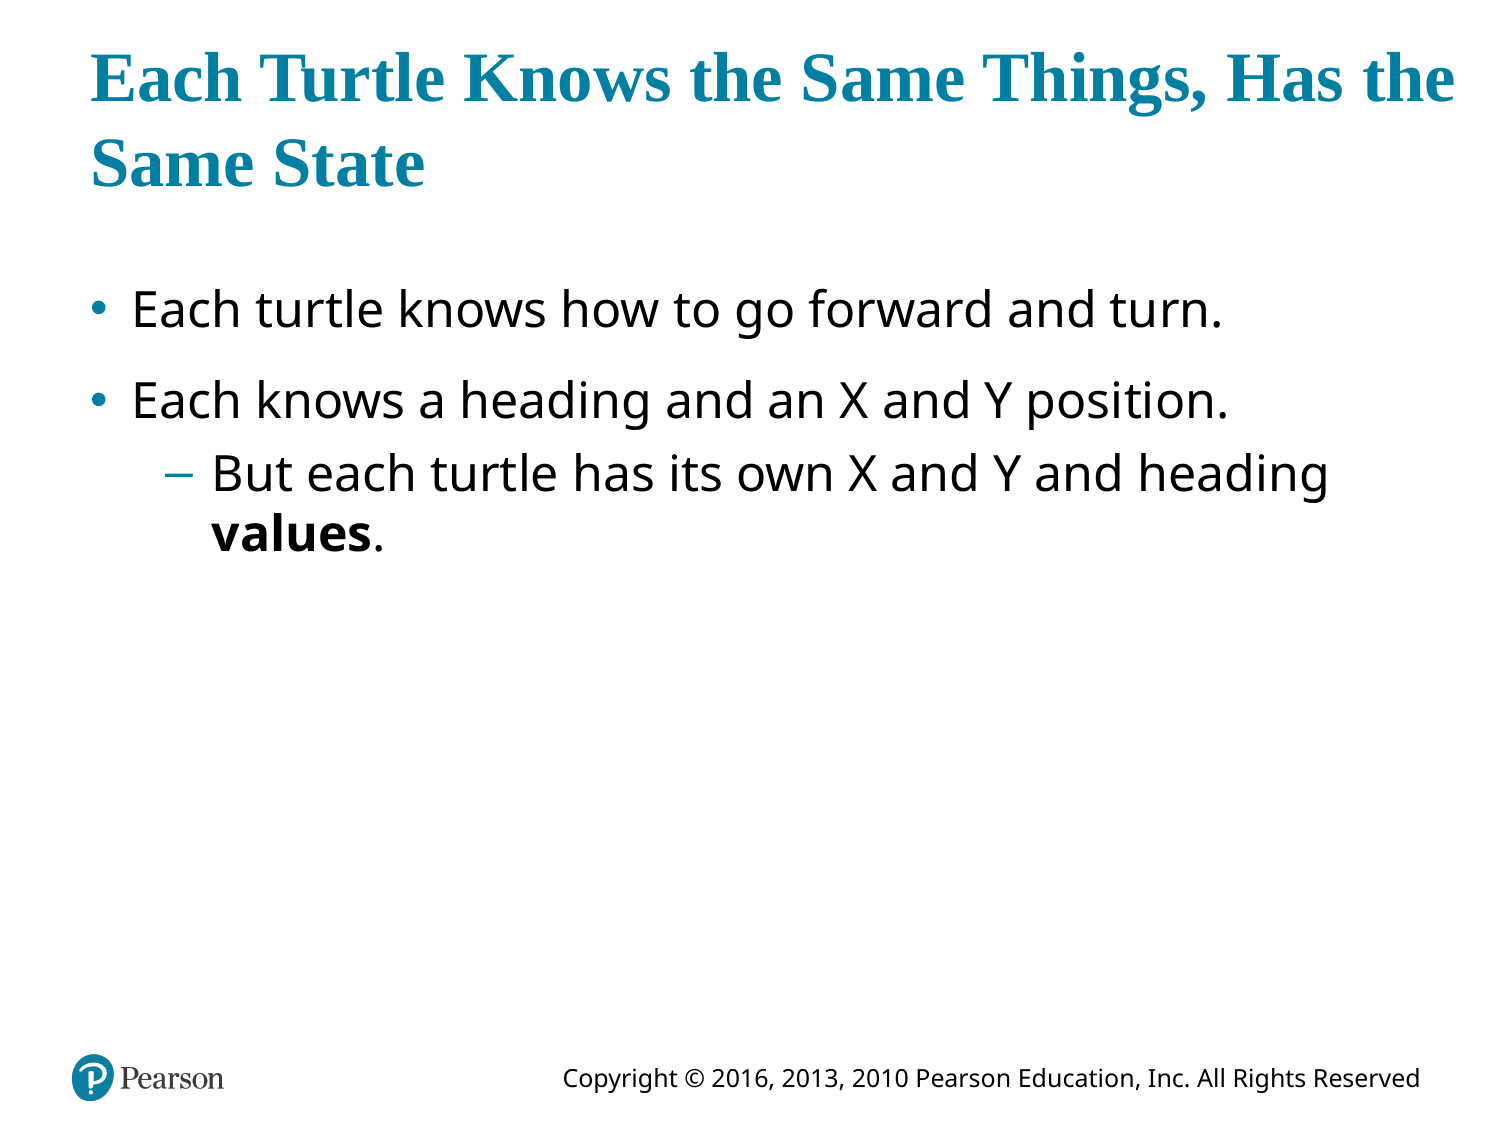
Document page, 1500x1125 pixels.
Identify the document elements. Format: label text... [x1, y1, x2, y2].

picture [80, 1063, 106, 1088]
picture [72, 1087, 83, 1101]
picture [72, 1054, 88, 1070]
picture [98, 1054, 224, 1101]
list Each turtle knows how to go forward and turn. Each knows a heading and an X and Y position. But each turtle has its own X and Y and heading values. [75, 262, 1425, 931]
title Each Turtle Knows the Same Things, Has the Same State [75, 0, 1479, 216]
